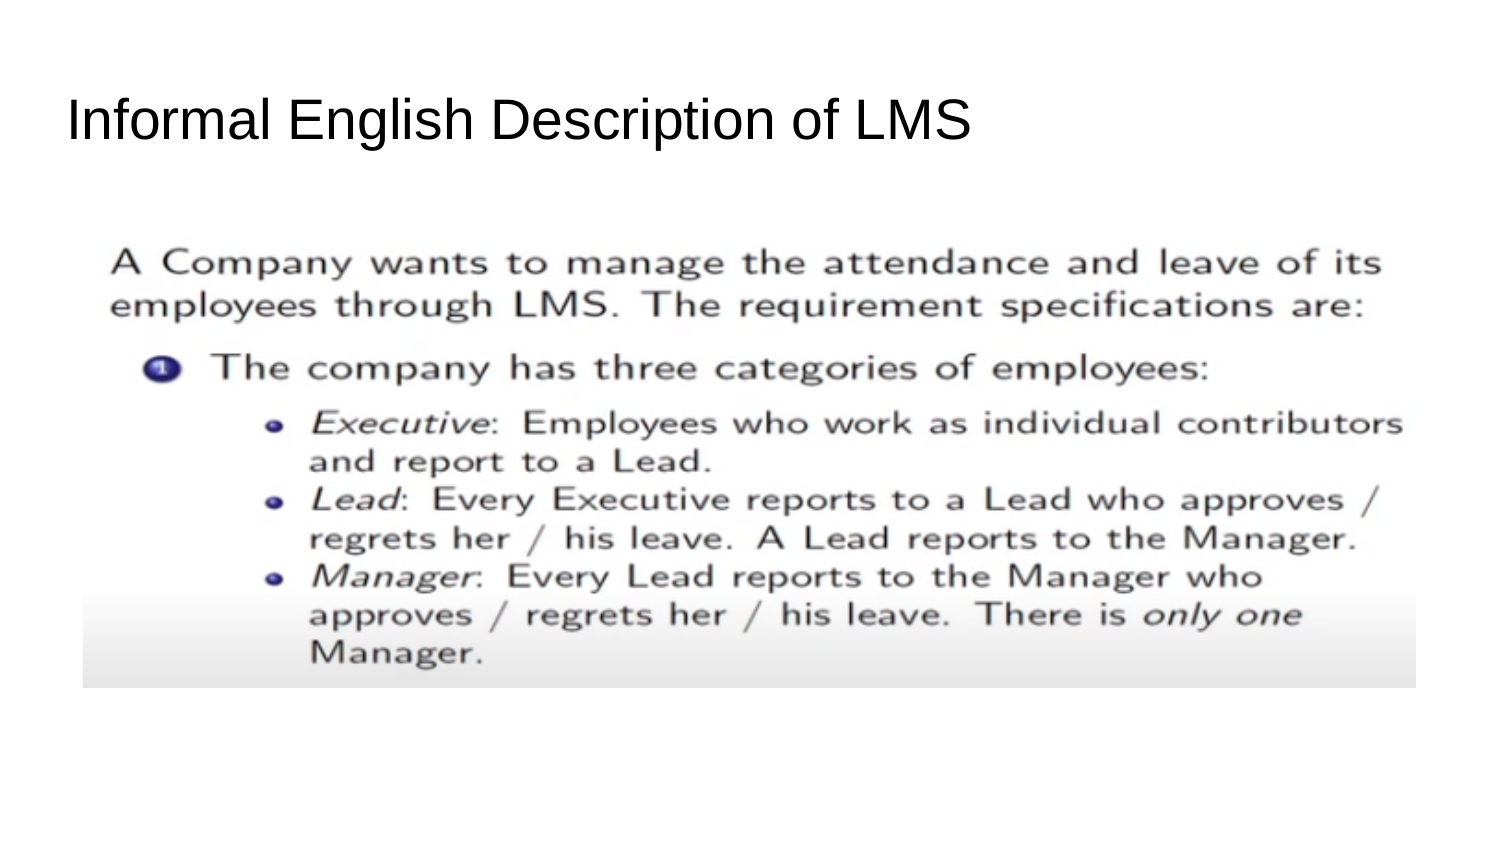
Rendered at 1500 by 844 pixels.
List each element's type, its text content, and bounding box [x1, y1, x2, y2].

picture [83, 221, 1417, 689]
title Informal English Description of LMS [51, 72, 1449, 167]
